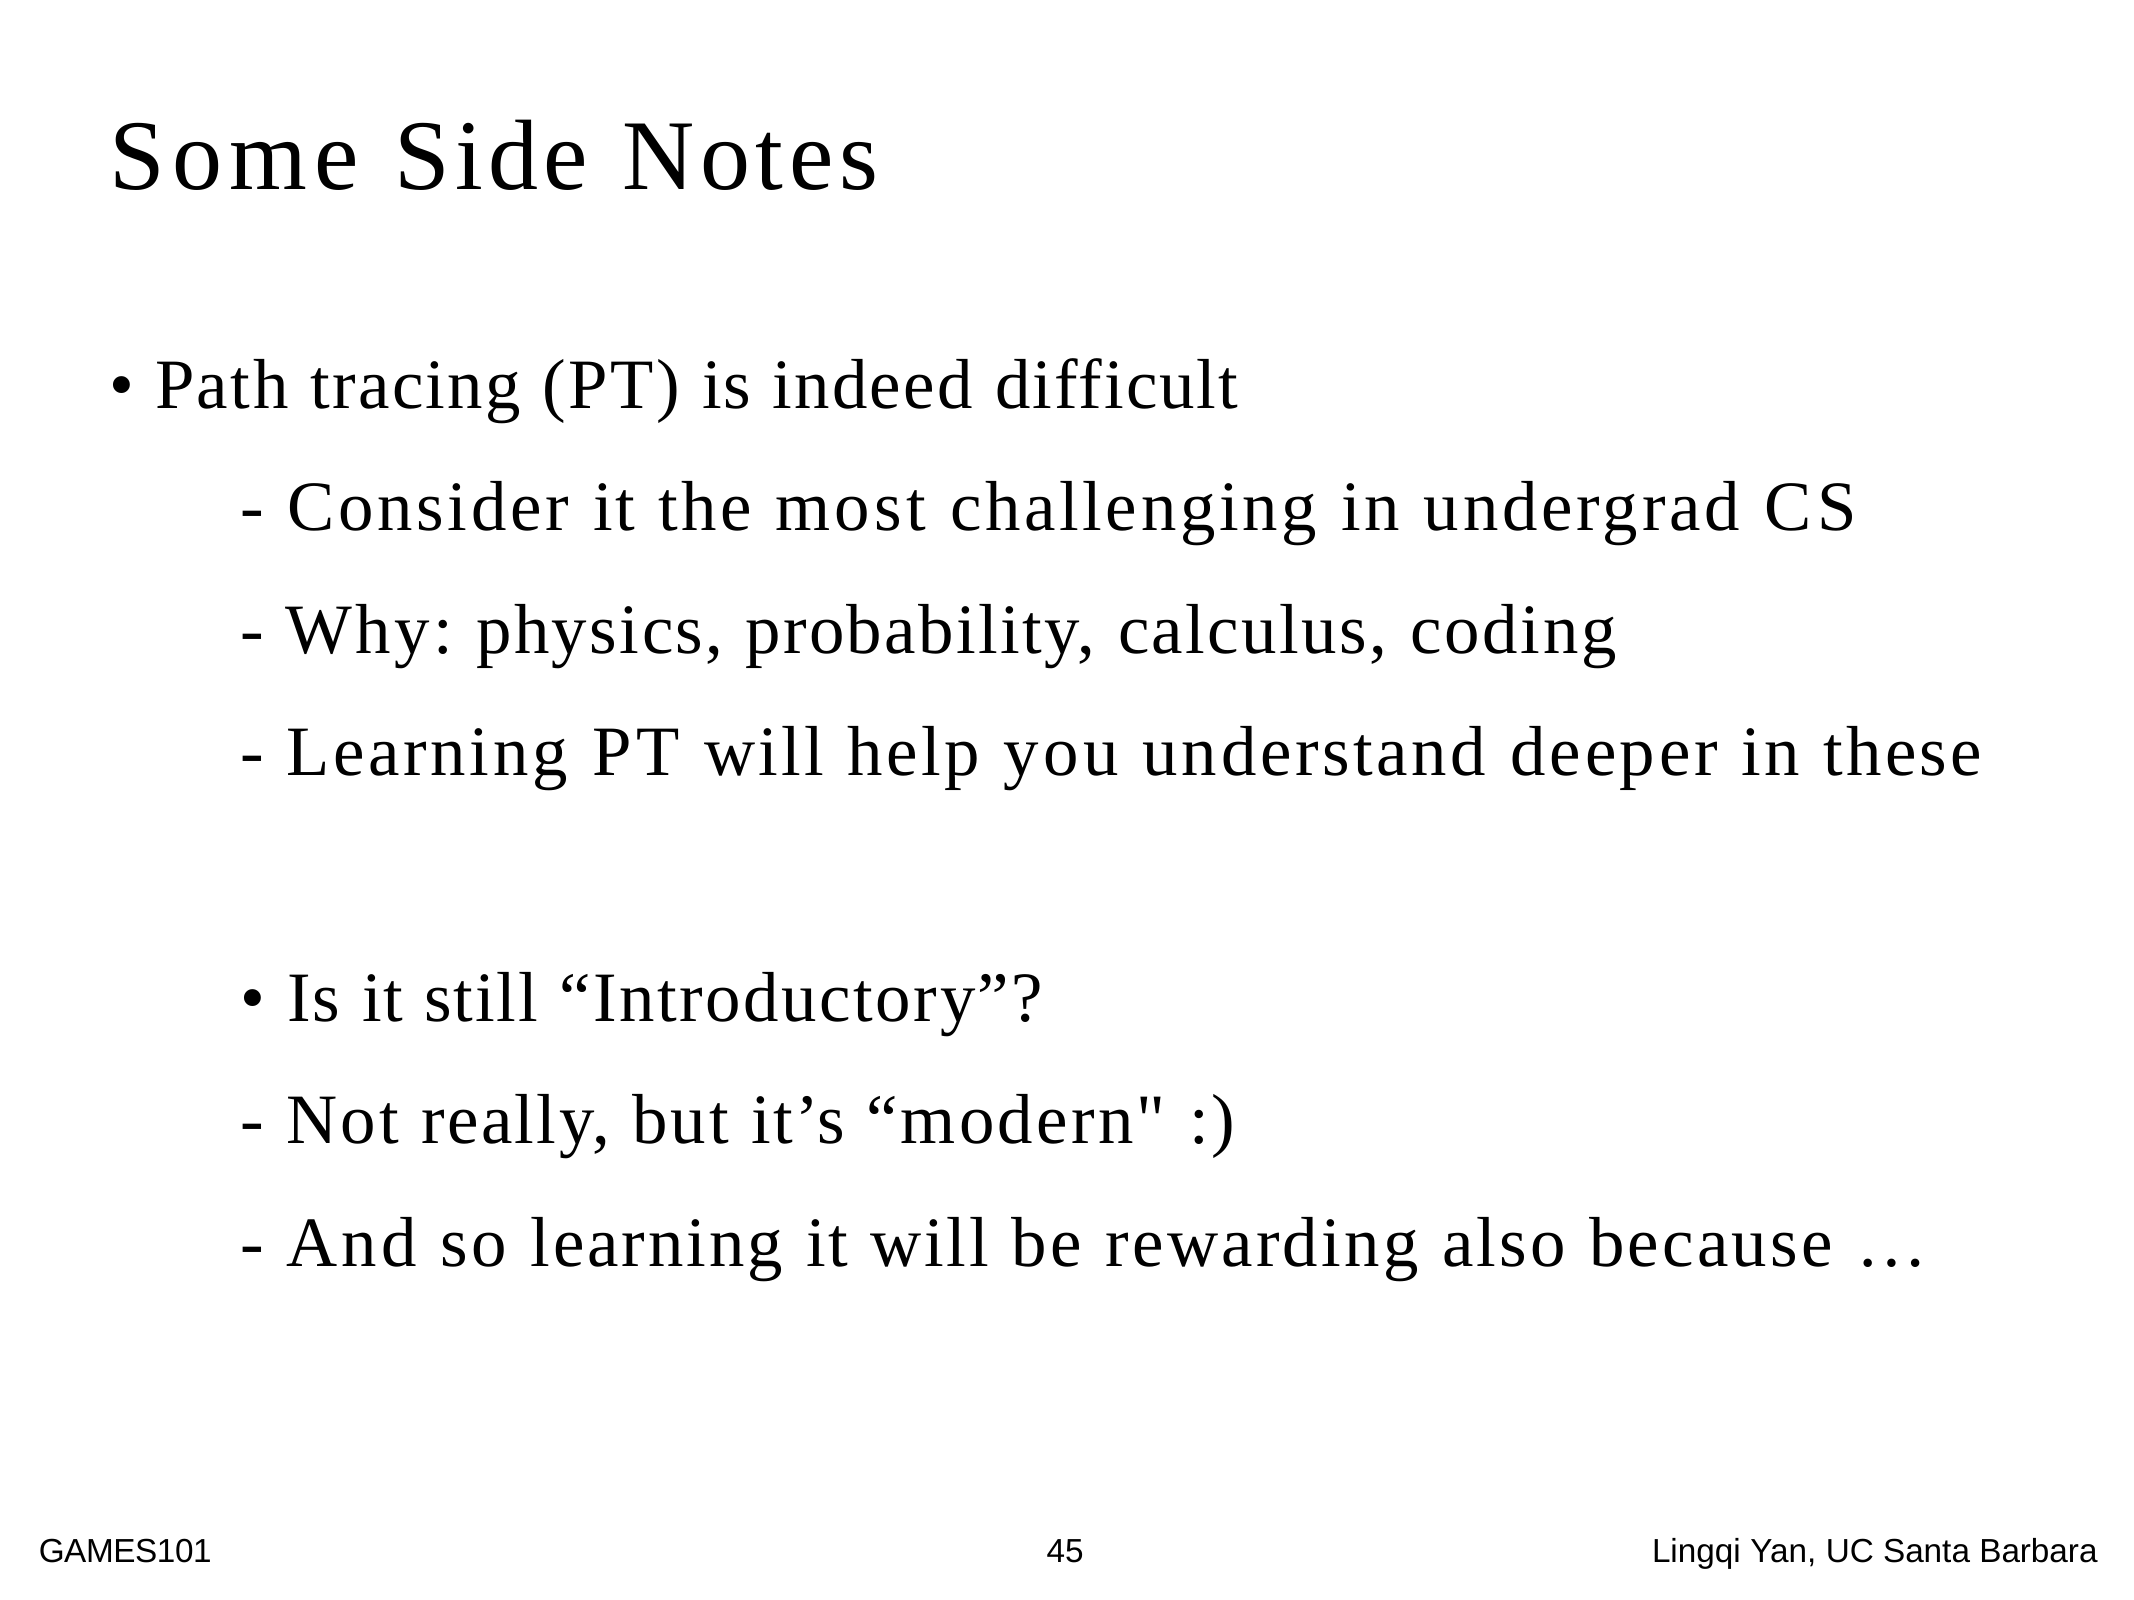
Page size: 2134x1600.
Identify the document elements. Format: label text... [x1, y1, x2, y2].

text_box GAMES101 45 Lingqi Yan, UC Santa Barbara [38, 1528, 2119, 1570]
text_box Some Side Notes • Path tracing (PT) is indeed difficult - Consider it the most challenging in undergrad CS - Why: physics, probability, calculus, coding - Learning PT will help you understand deeper in these • Is it still “Introductory”? - Not really, but it’s “modern" :) - And so learning it will be rewarding also because … [109, 73, 1986, 1281]
